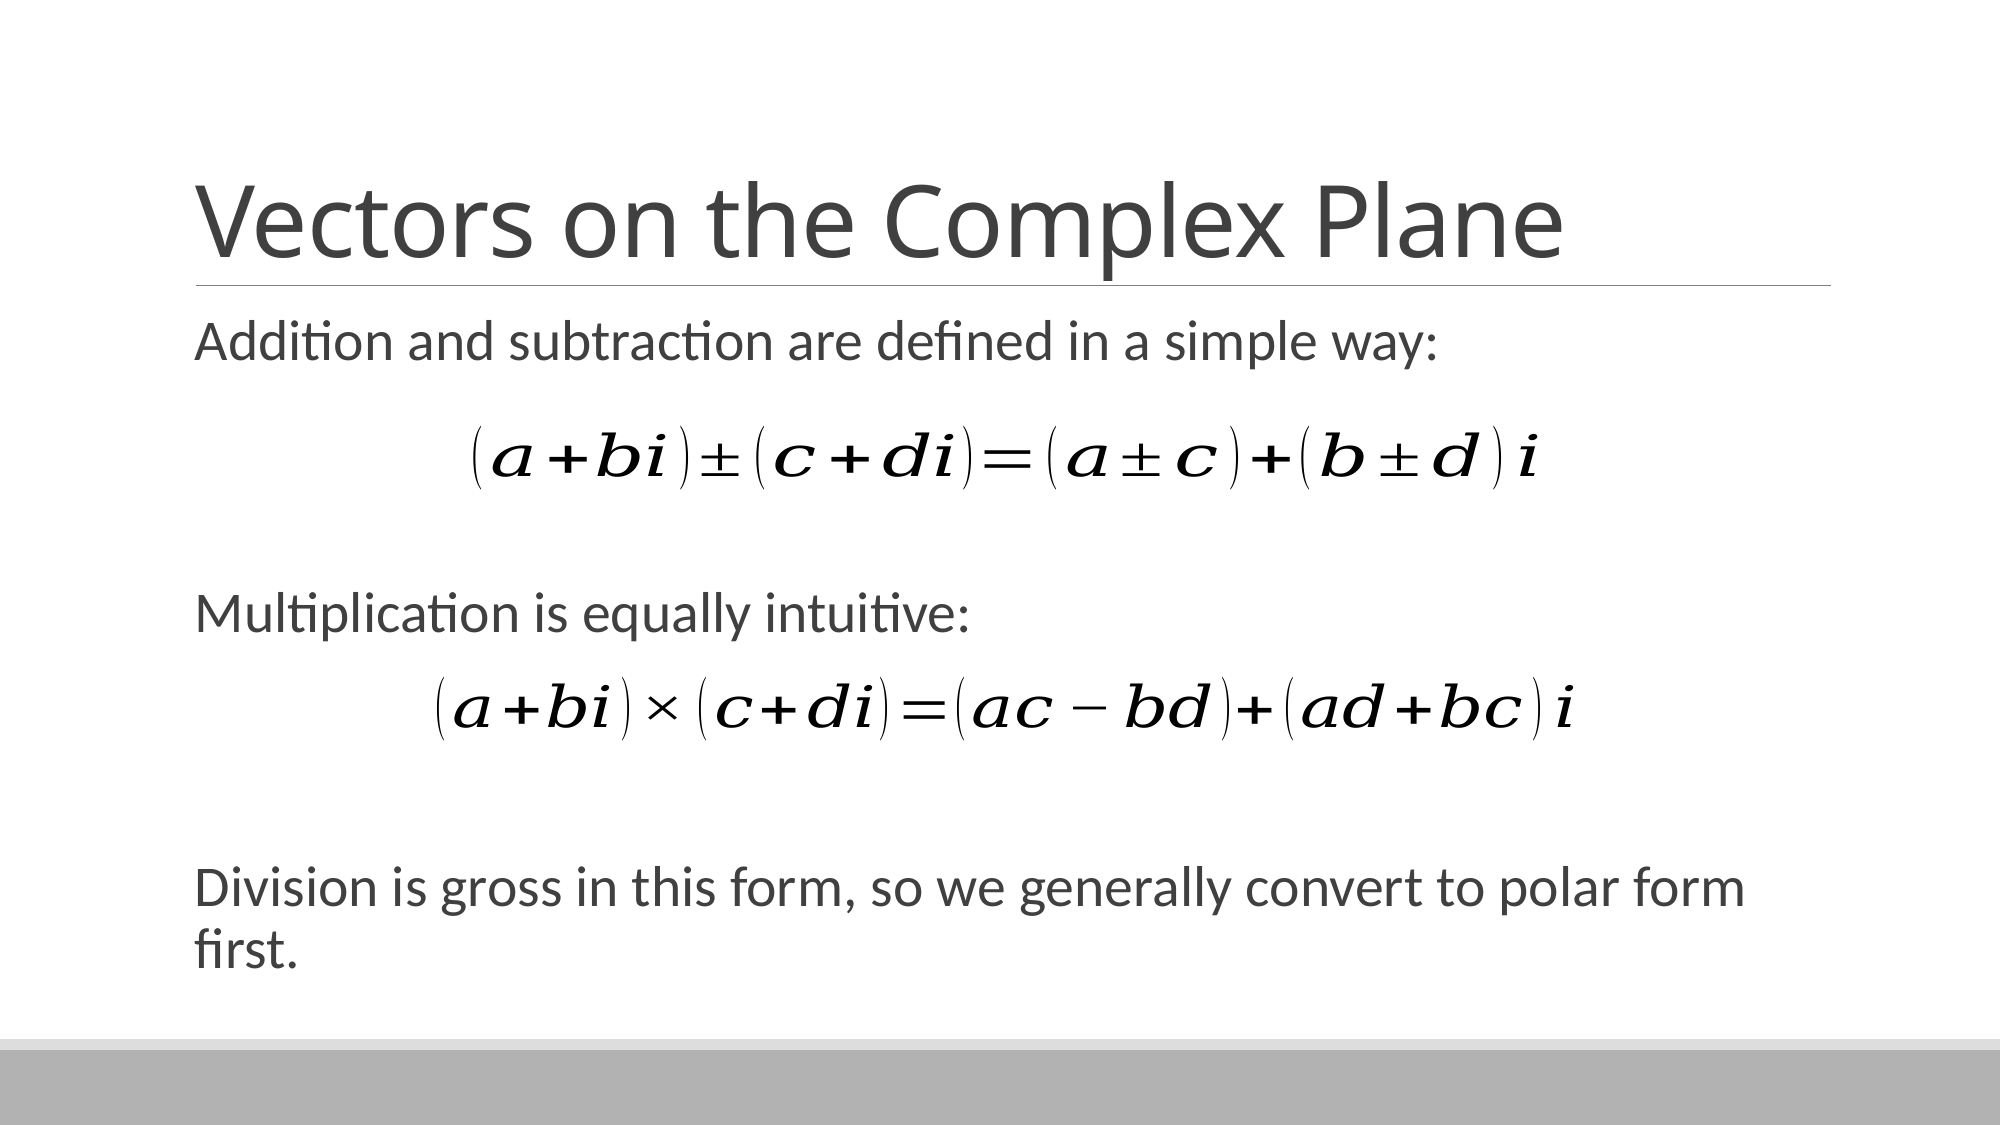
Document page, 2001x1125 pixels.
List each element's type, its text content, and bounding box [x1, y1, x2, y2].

title Vectors on the Complex Plane [180, 47, 1830, 285]
list Addition and subtraction are defined in a simple way: Multiplication is equally intuitive: Division is gross in this form, so we generally convert to polar form first. [180, 302, 1830, 996]
